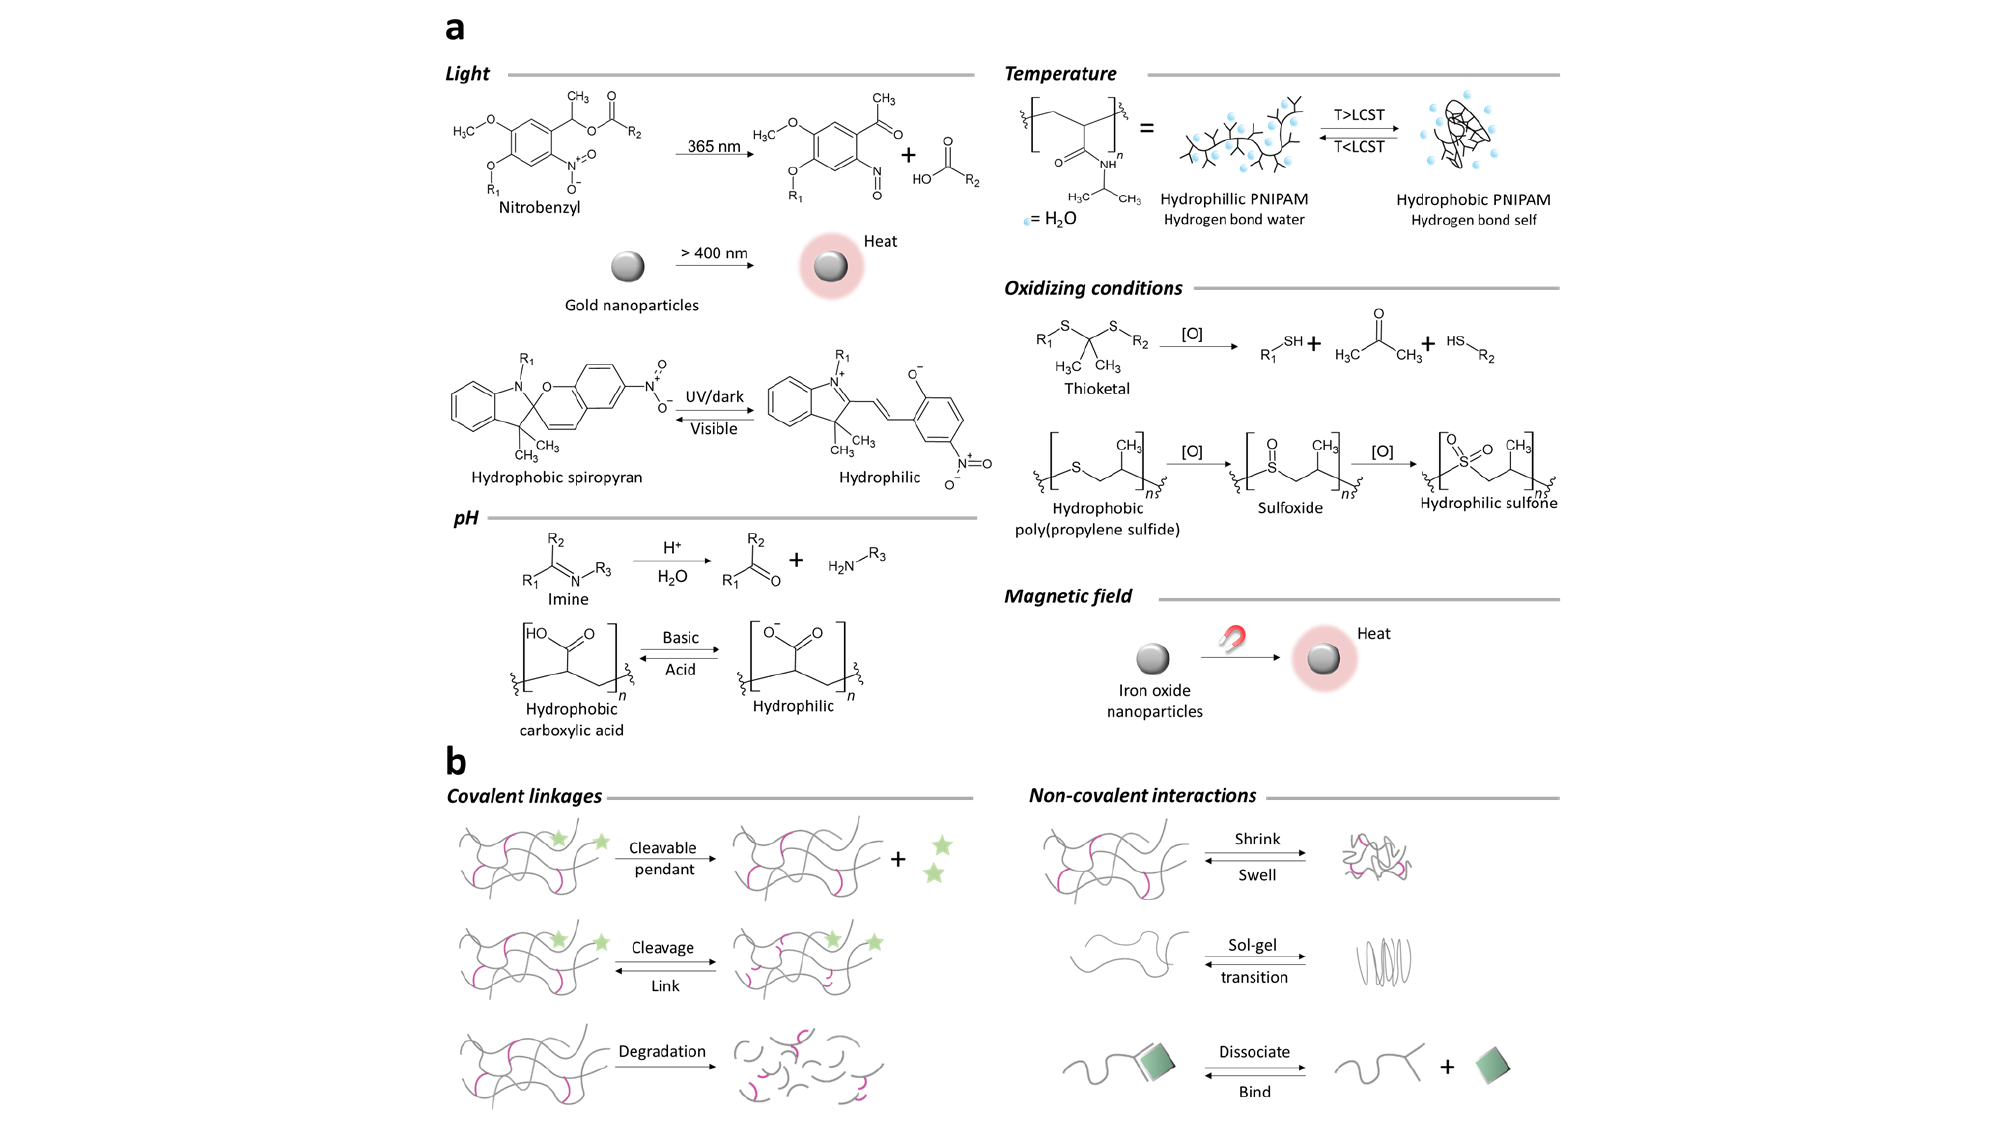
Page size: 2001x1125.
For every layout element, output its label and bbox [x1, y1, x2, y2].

picture [436, 0, 1564, 1125]
